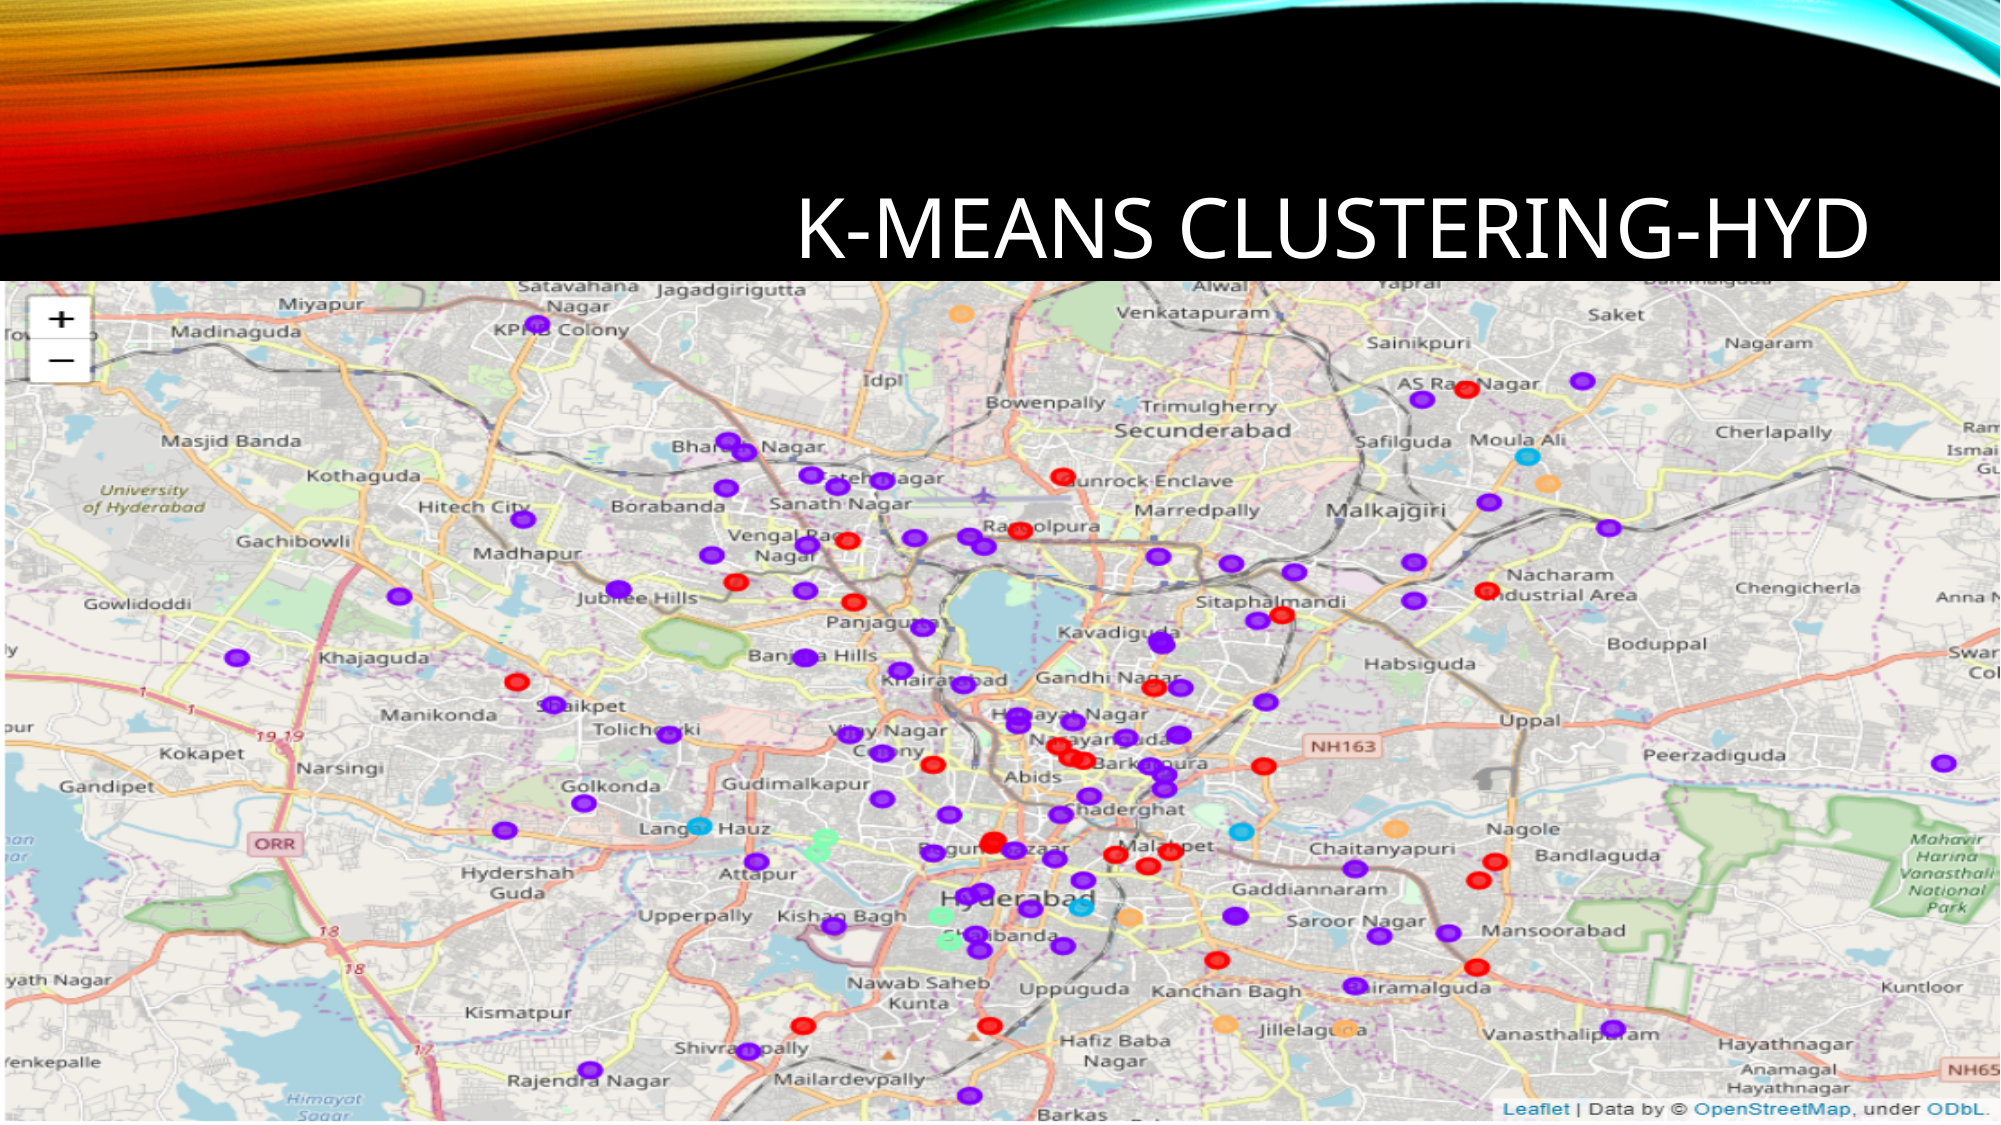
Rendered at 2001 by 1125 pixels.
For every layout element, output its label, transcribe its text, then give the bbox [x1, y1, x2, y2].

title K-Means Clustering-HYD [474, 125, 1888, 281]
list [0, 281, 2000, 1125]
picture [0, 0, 2000, 237]
